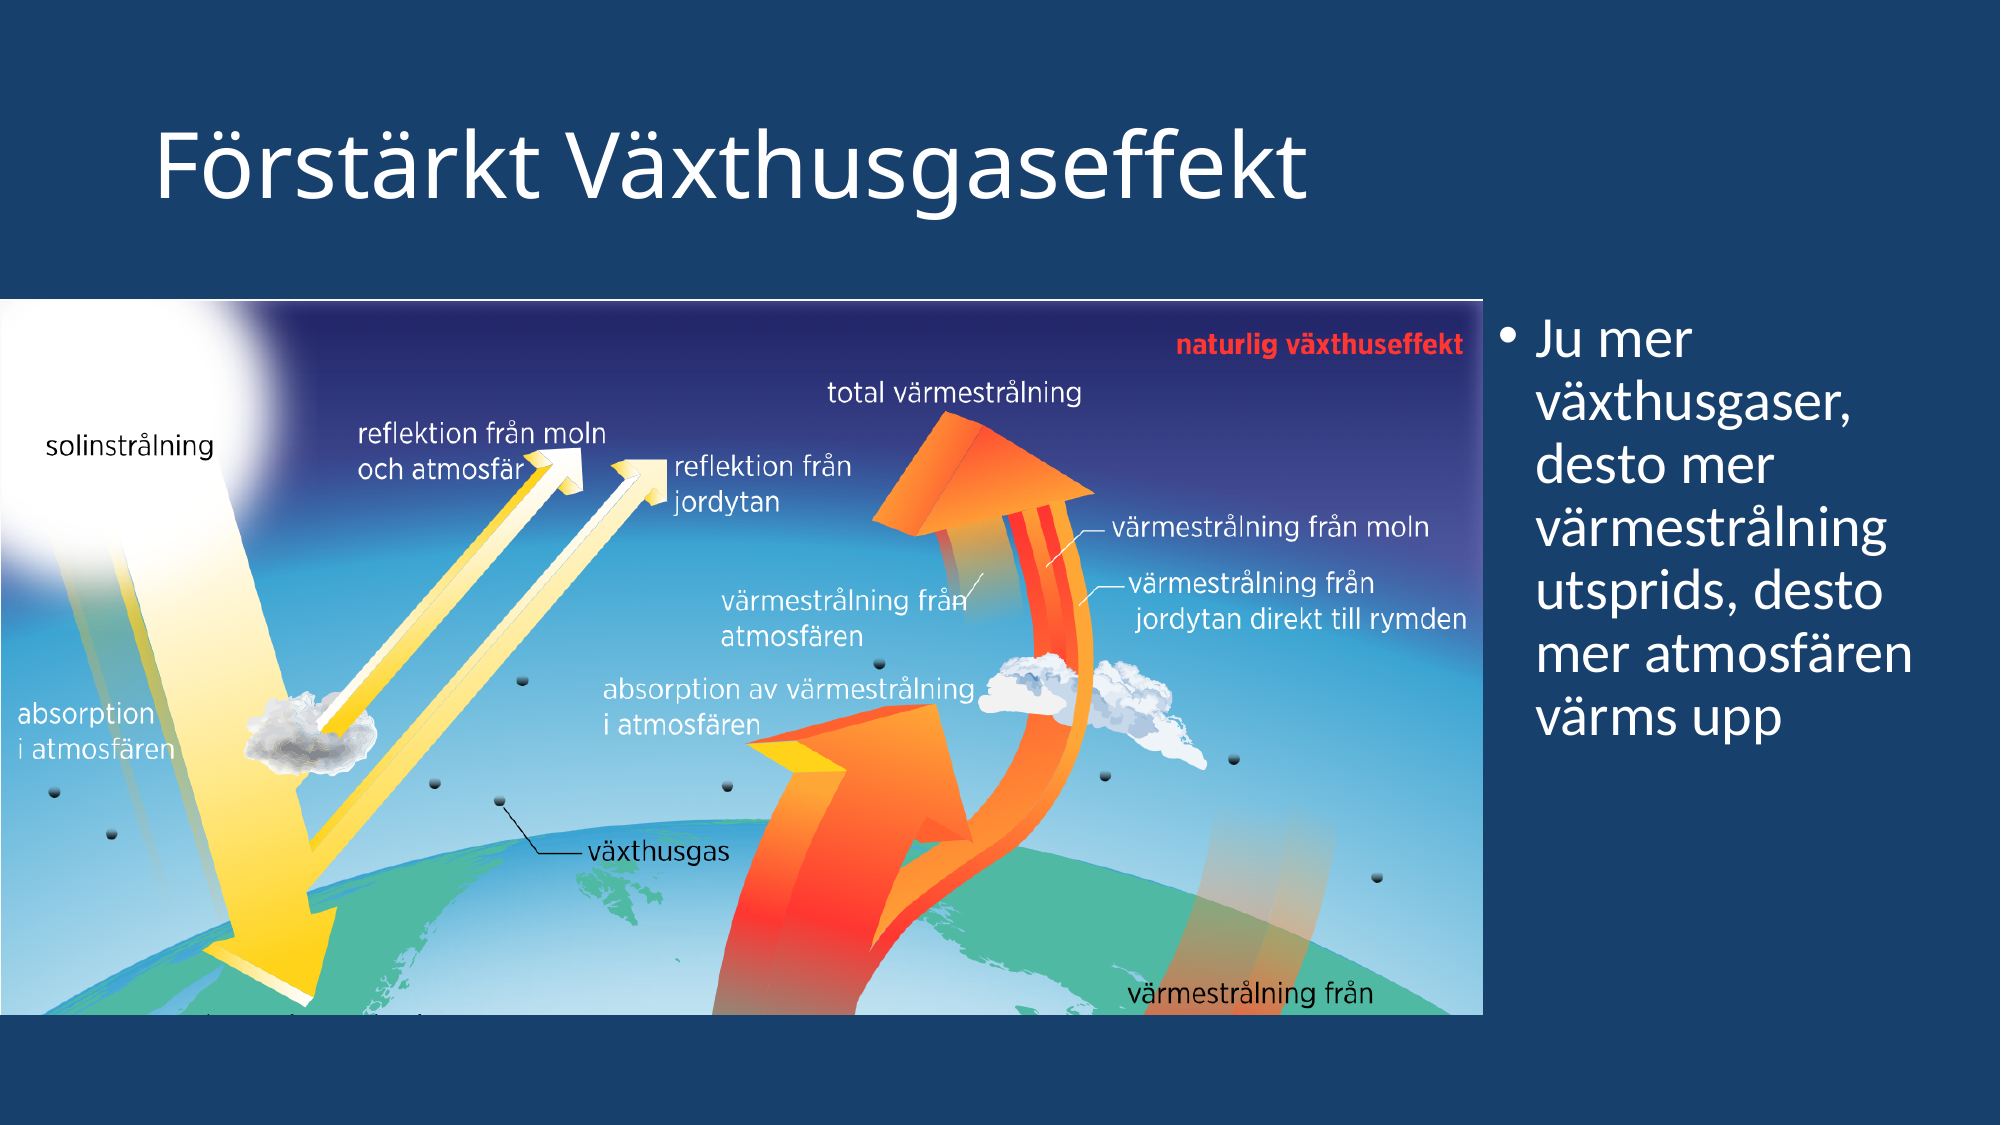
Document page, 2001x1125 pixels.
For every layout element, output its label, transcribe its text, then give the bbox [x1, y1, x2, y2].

list Ju mer växthusgaser, desto mer värmestrålning utsprids, desto mer atmosfären värms upp [1483, 299, 1933, 1014]
title Förstärkt Växthusgaseffekt [137, 59, 1863, 278]
picture [0, 299, 1483, 1015]
